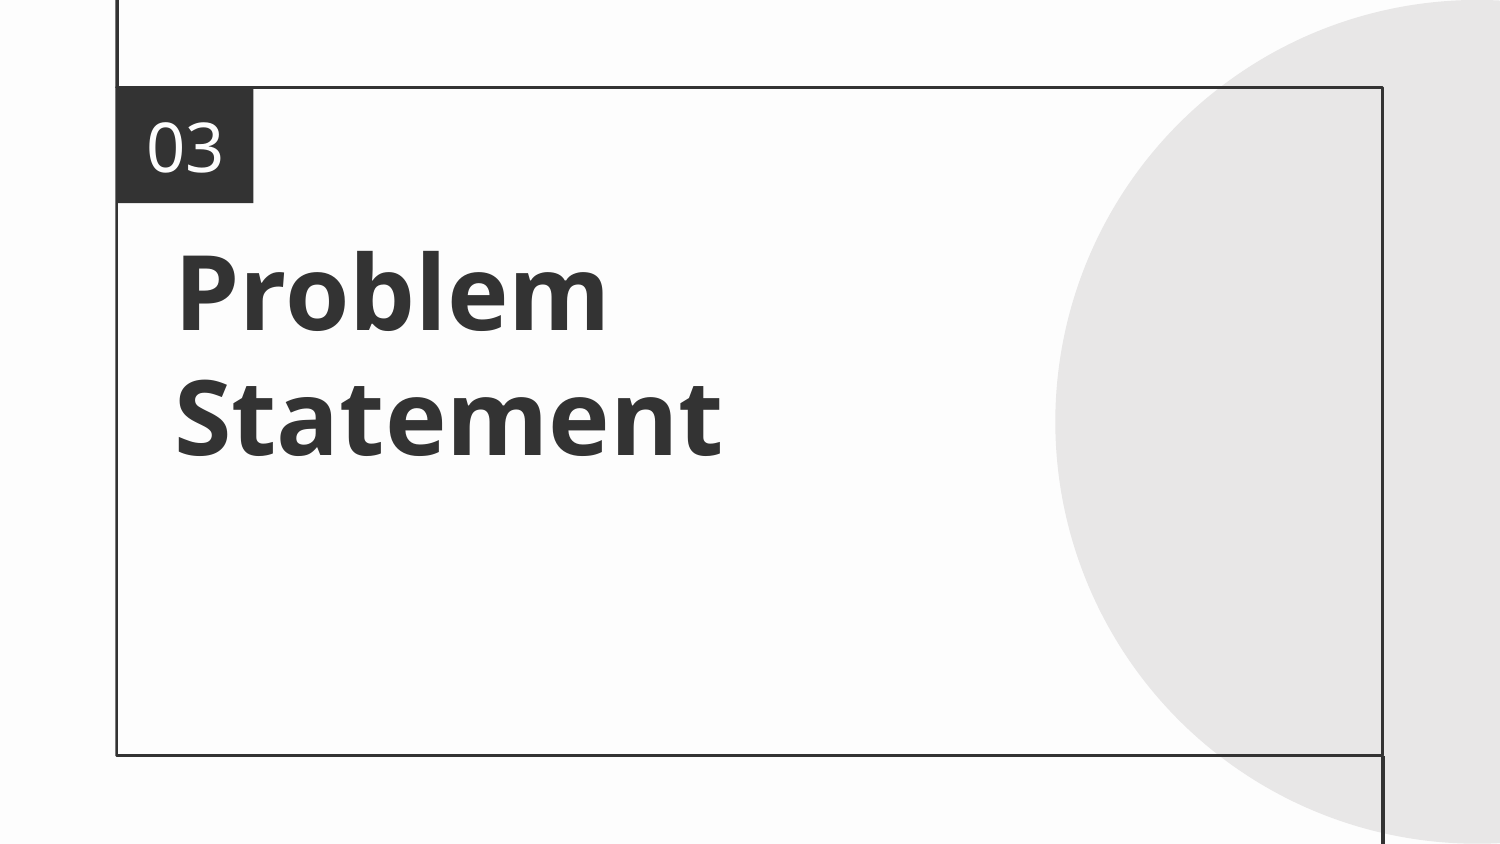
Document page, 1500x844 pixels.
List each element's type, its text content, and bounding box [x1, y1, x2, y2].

title 03 [118, 87, 254, 204]
title Problem Statement [159, 352, 1158, 491]
